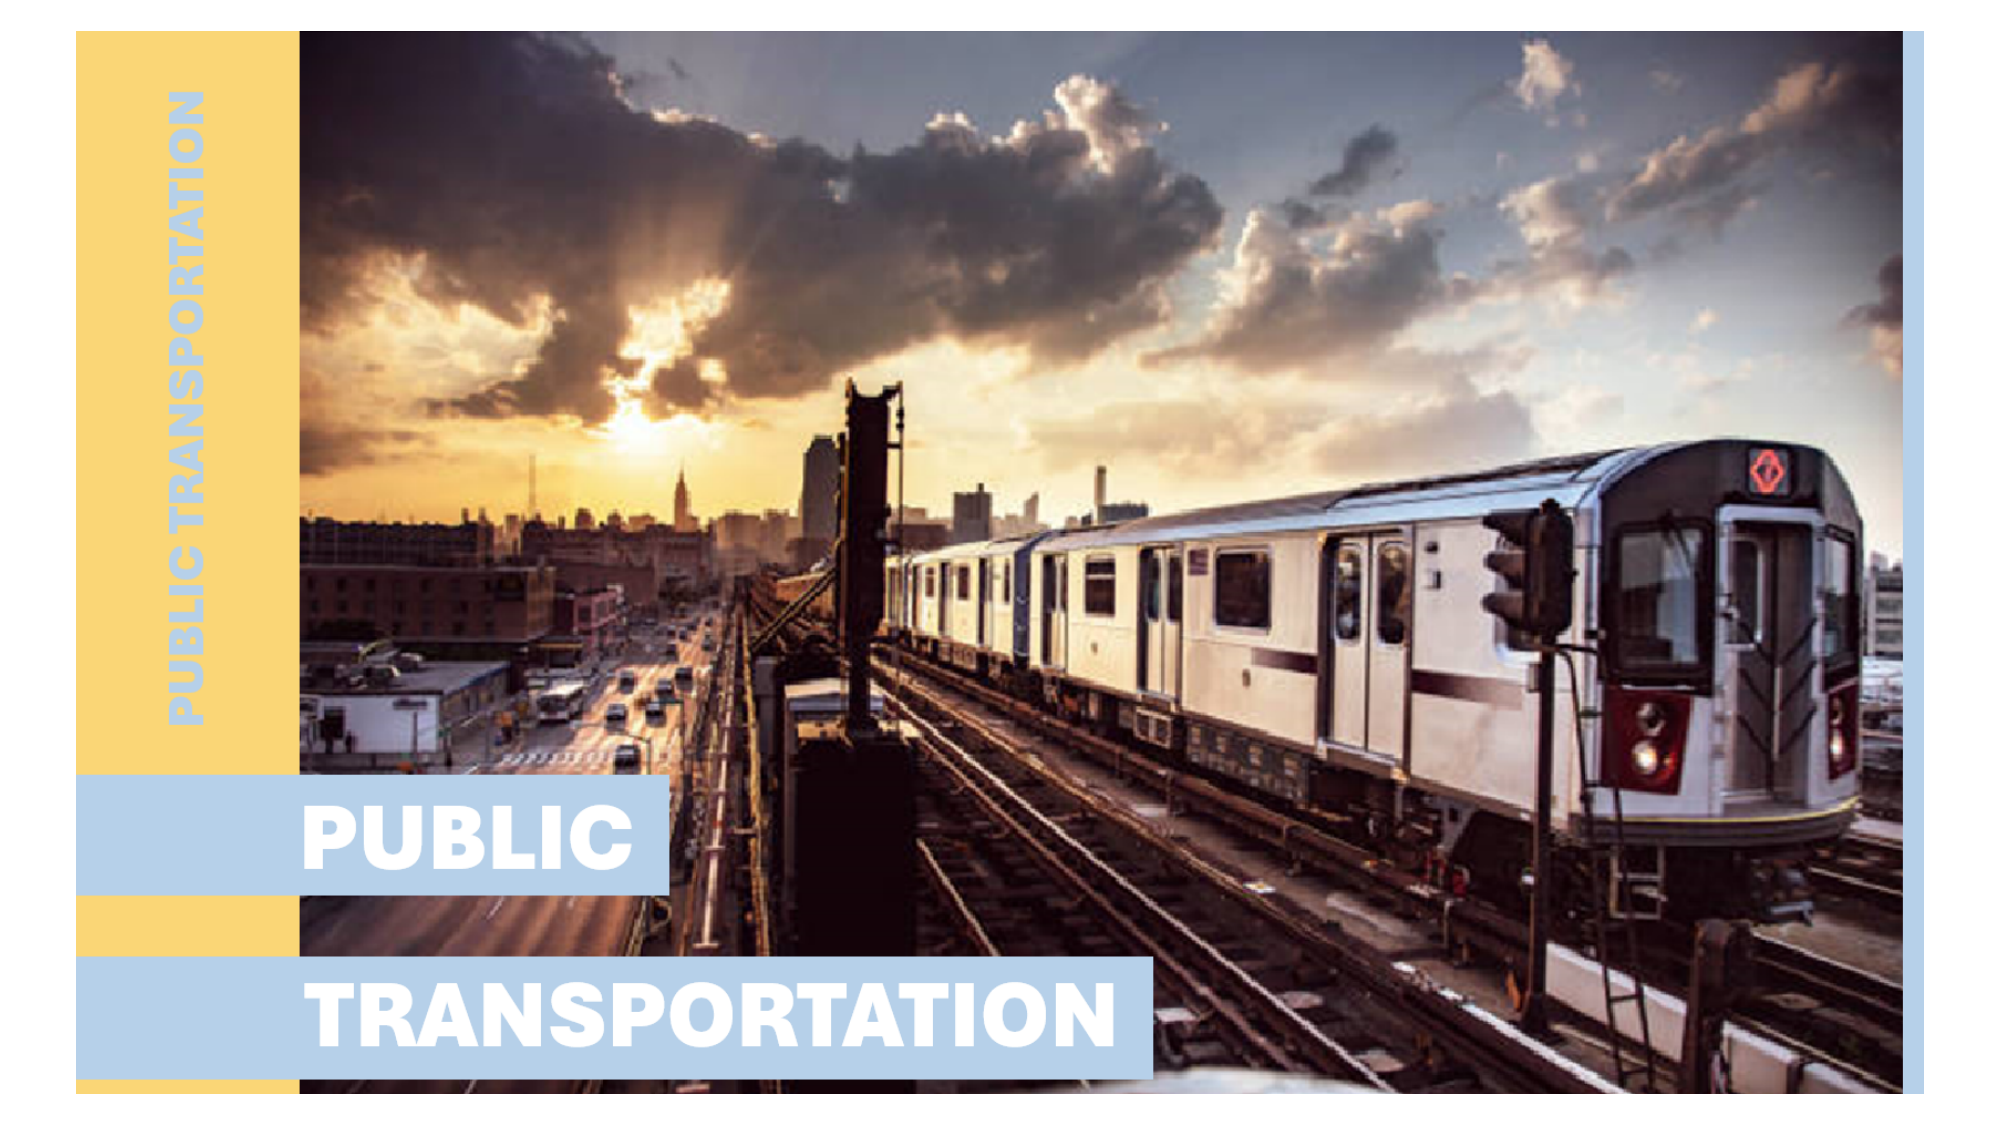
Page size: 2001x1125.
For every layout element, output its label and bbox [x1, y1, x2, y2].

picture [75, 31, 1925, 1094]
